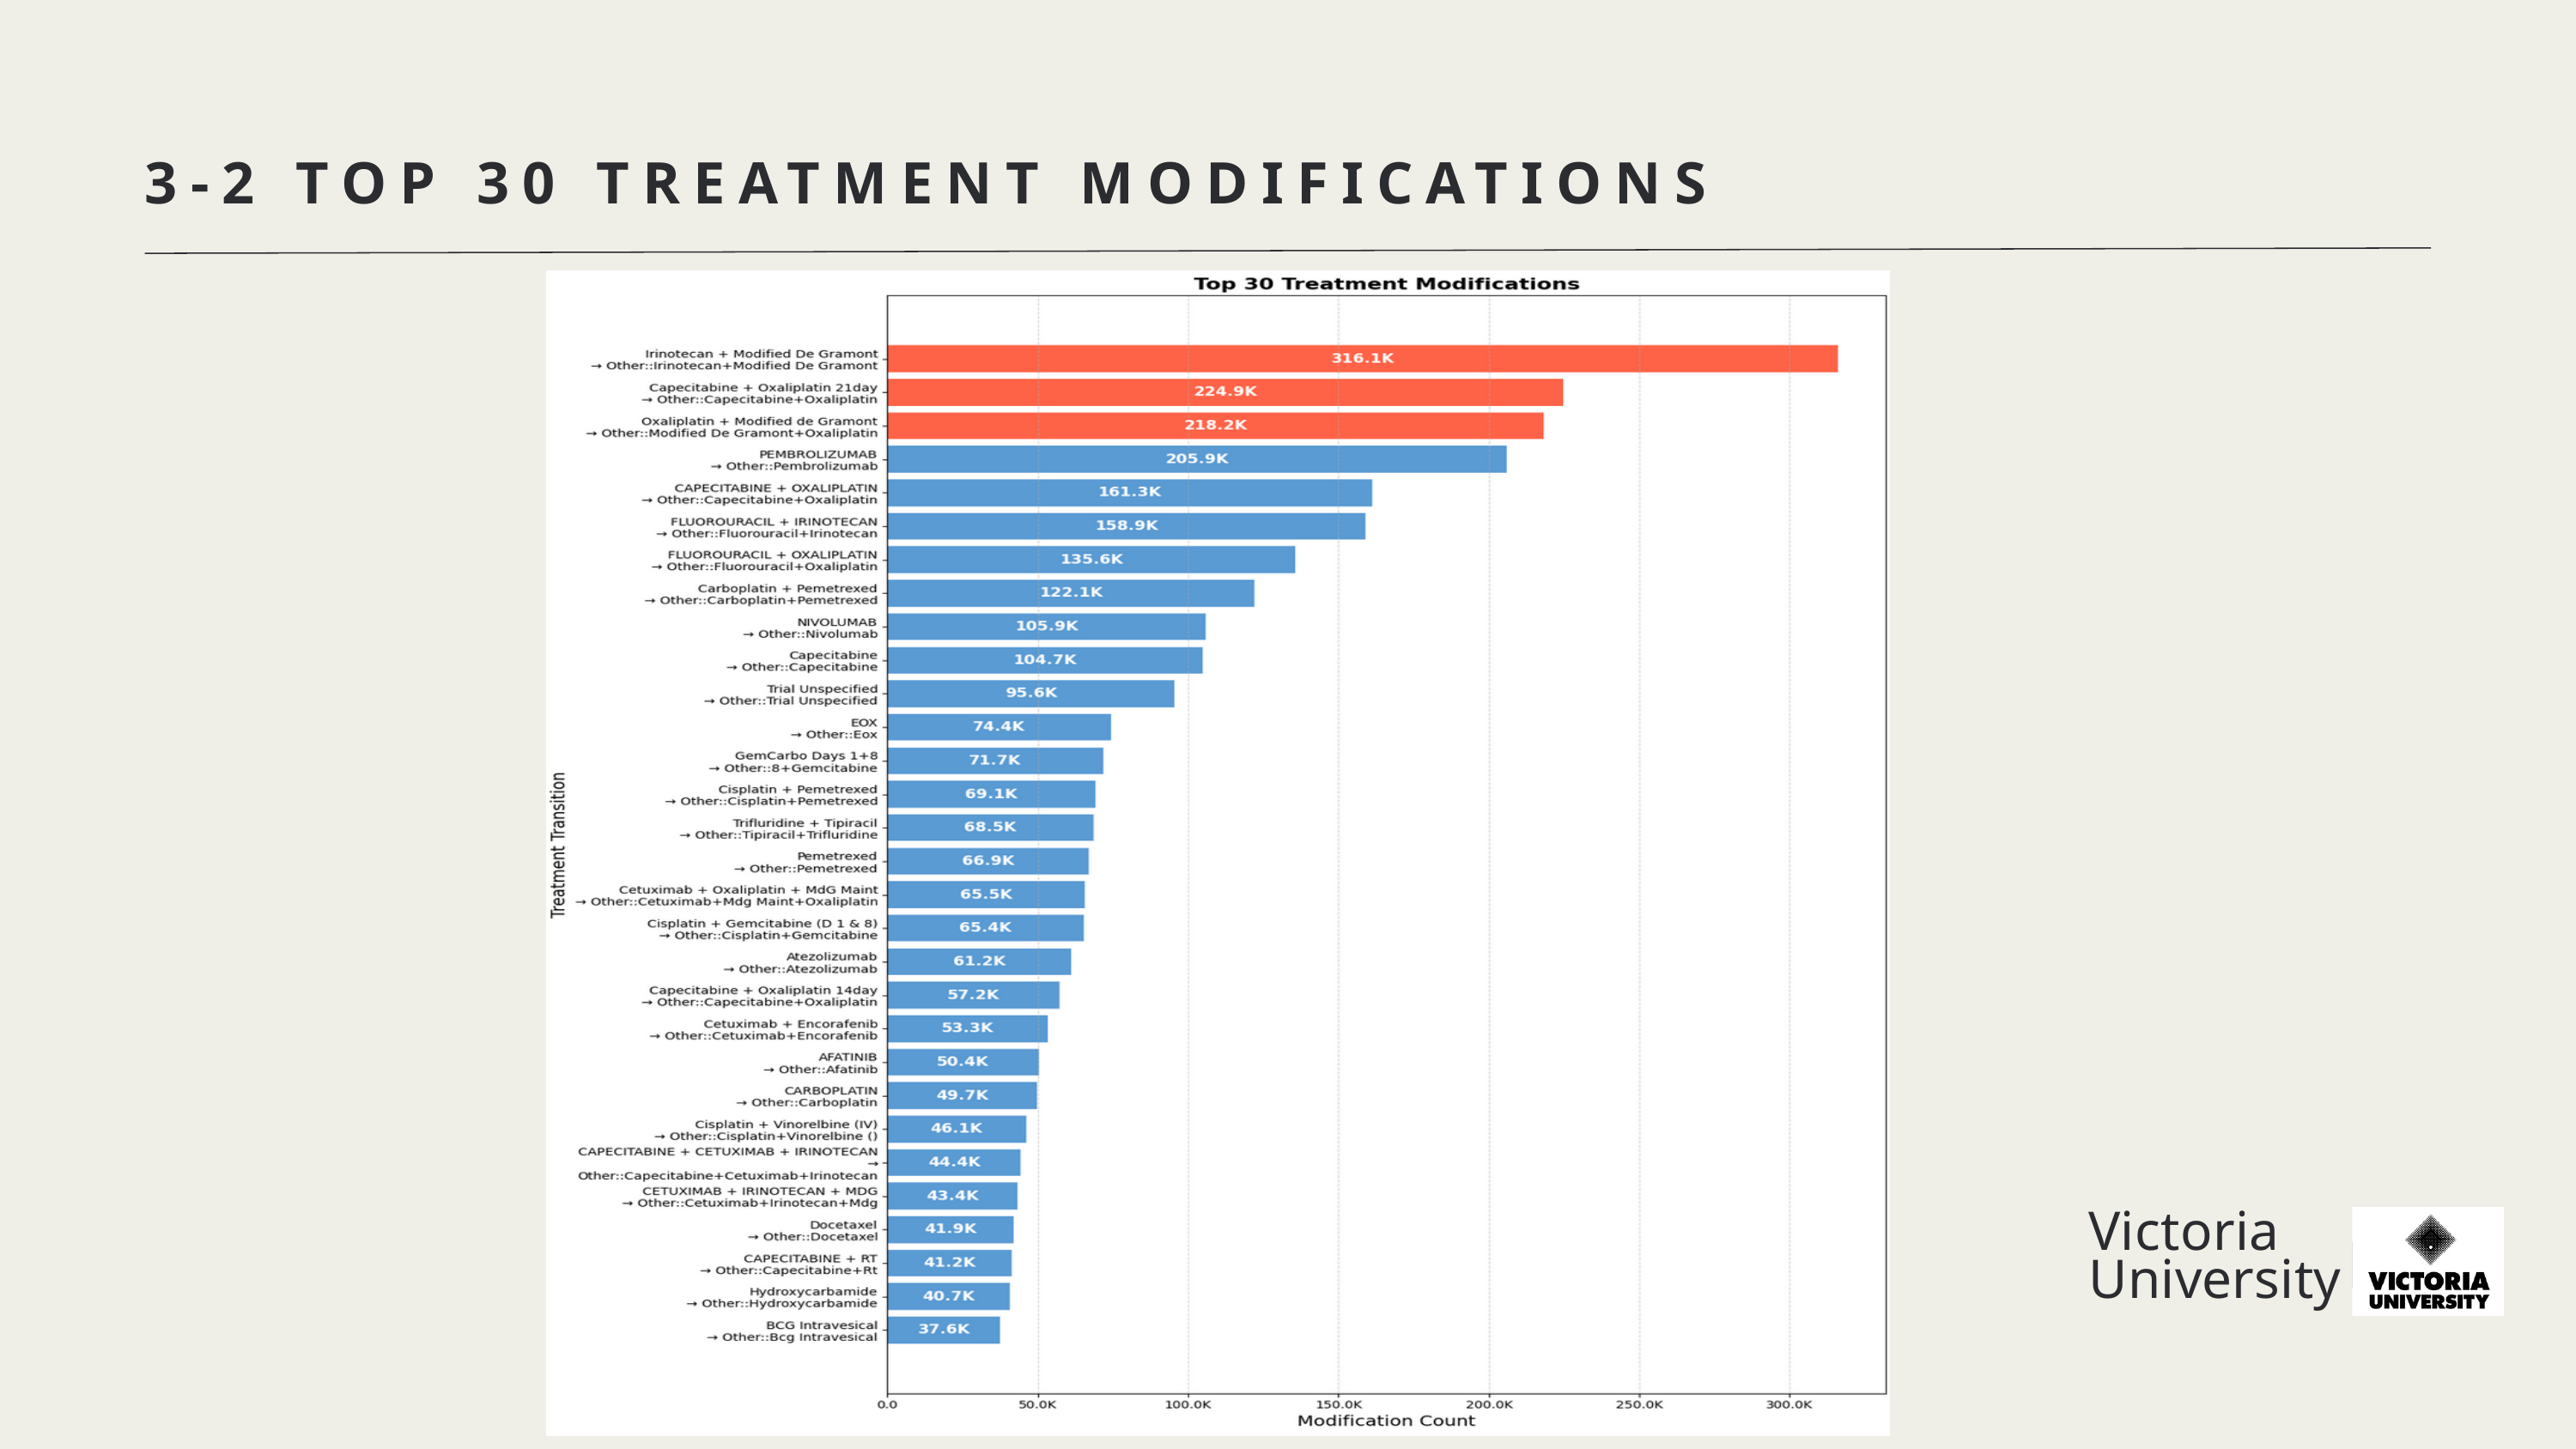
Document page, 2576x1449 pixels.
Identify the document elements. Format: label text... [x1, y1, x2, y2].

text_box [546, 270, 1891, 1436]
text_box 3-2 TOP 30 TREATMENT MODIFICATIONS [144, 134, 2432, 215]
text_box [2088, 1203, 2505, 1316]
